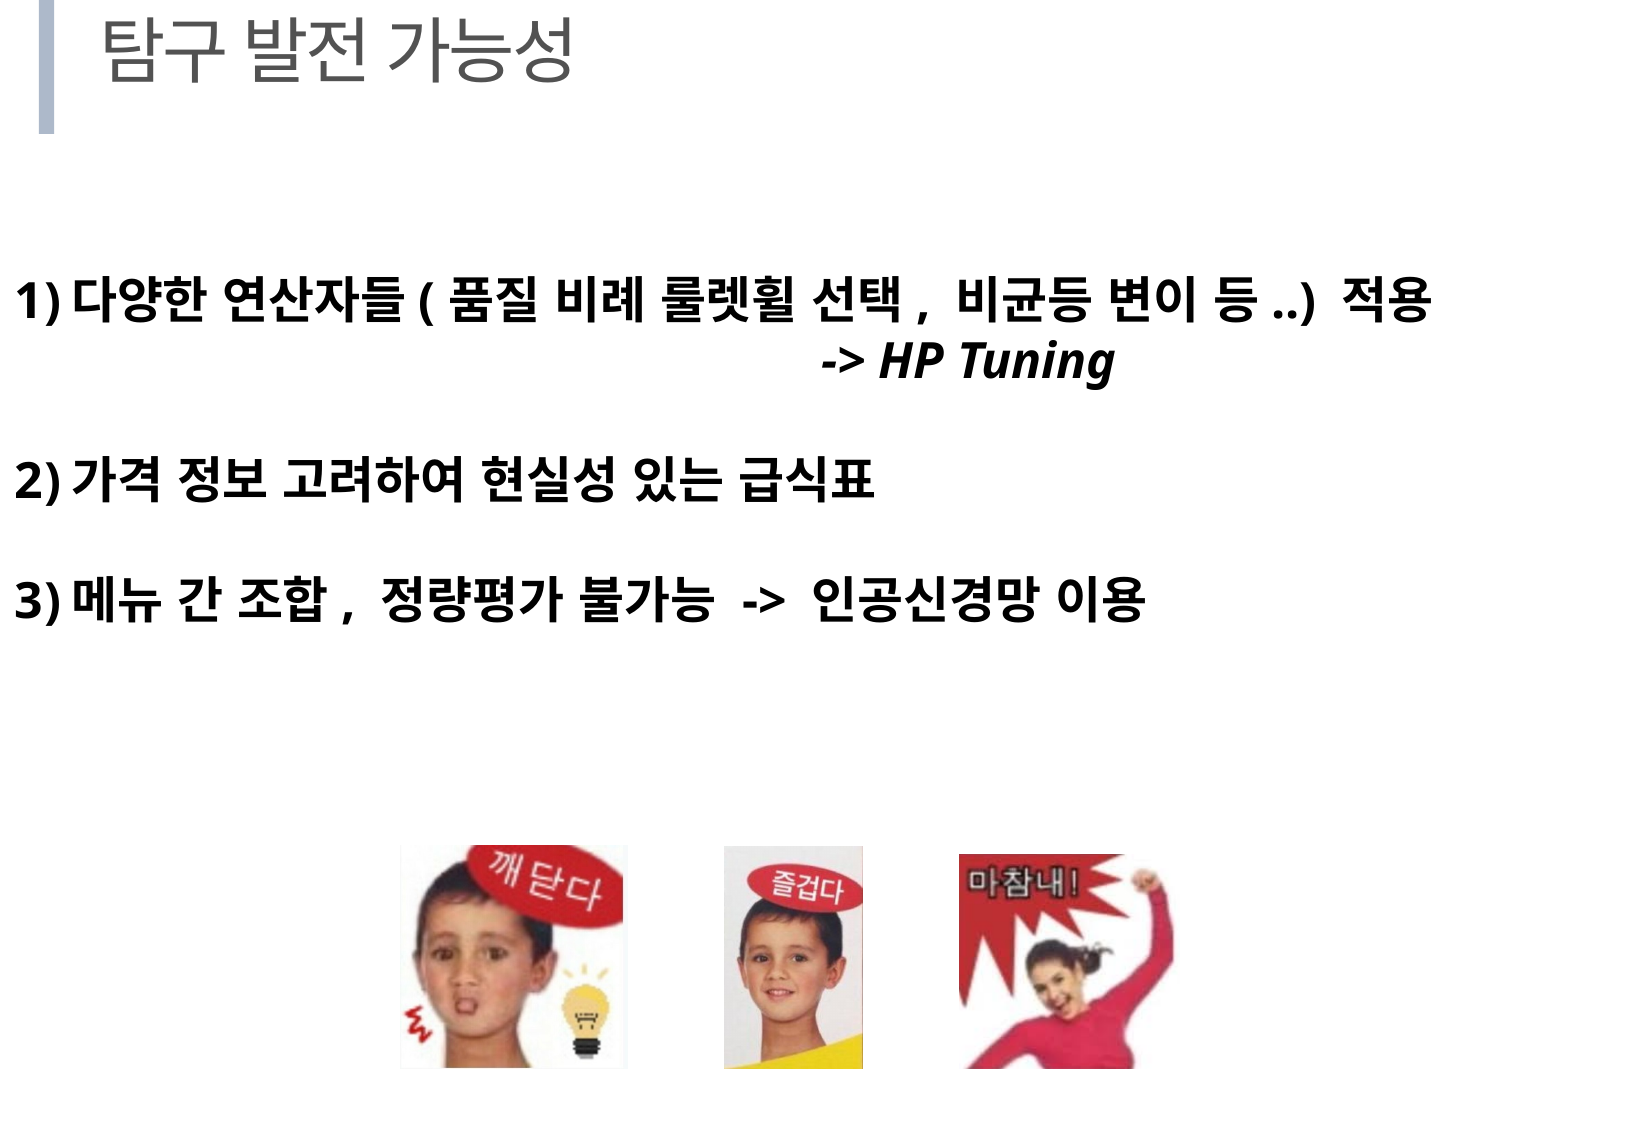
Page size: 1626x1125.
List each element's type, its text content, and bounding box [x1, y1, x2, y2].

picture [724, 846, 863, 1069]
picture [400, 845, 628, 1069]
text_box 다양한 연산자들(품질 비례 룰렛휠 선택, 비균등 변이 등..) 적용 -> HP Tuning 가격 정보 고려하여 현실성 있는 급식표 메뉴 간 조합, 정량평가 불가능 -> 인공신경망 이용 [0, 261, 1625, 637]
text_box [38, 0, 55, 135]
text_box 탐구 발전 가능성 [84, 0, 594, 99]
picture [959, 854, 1180, 1069]
